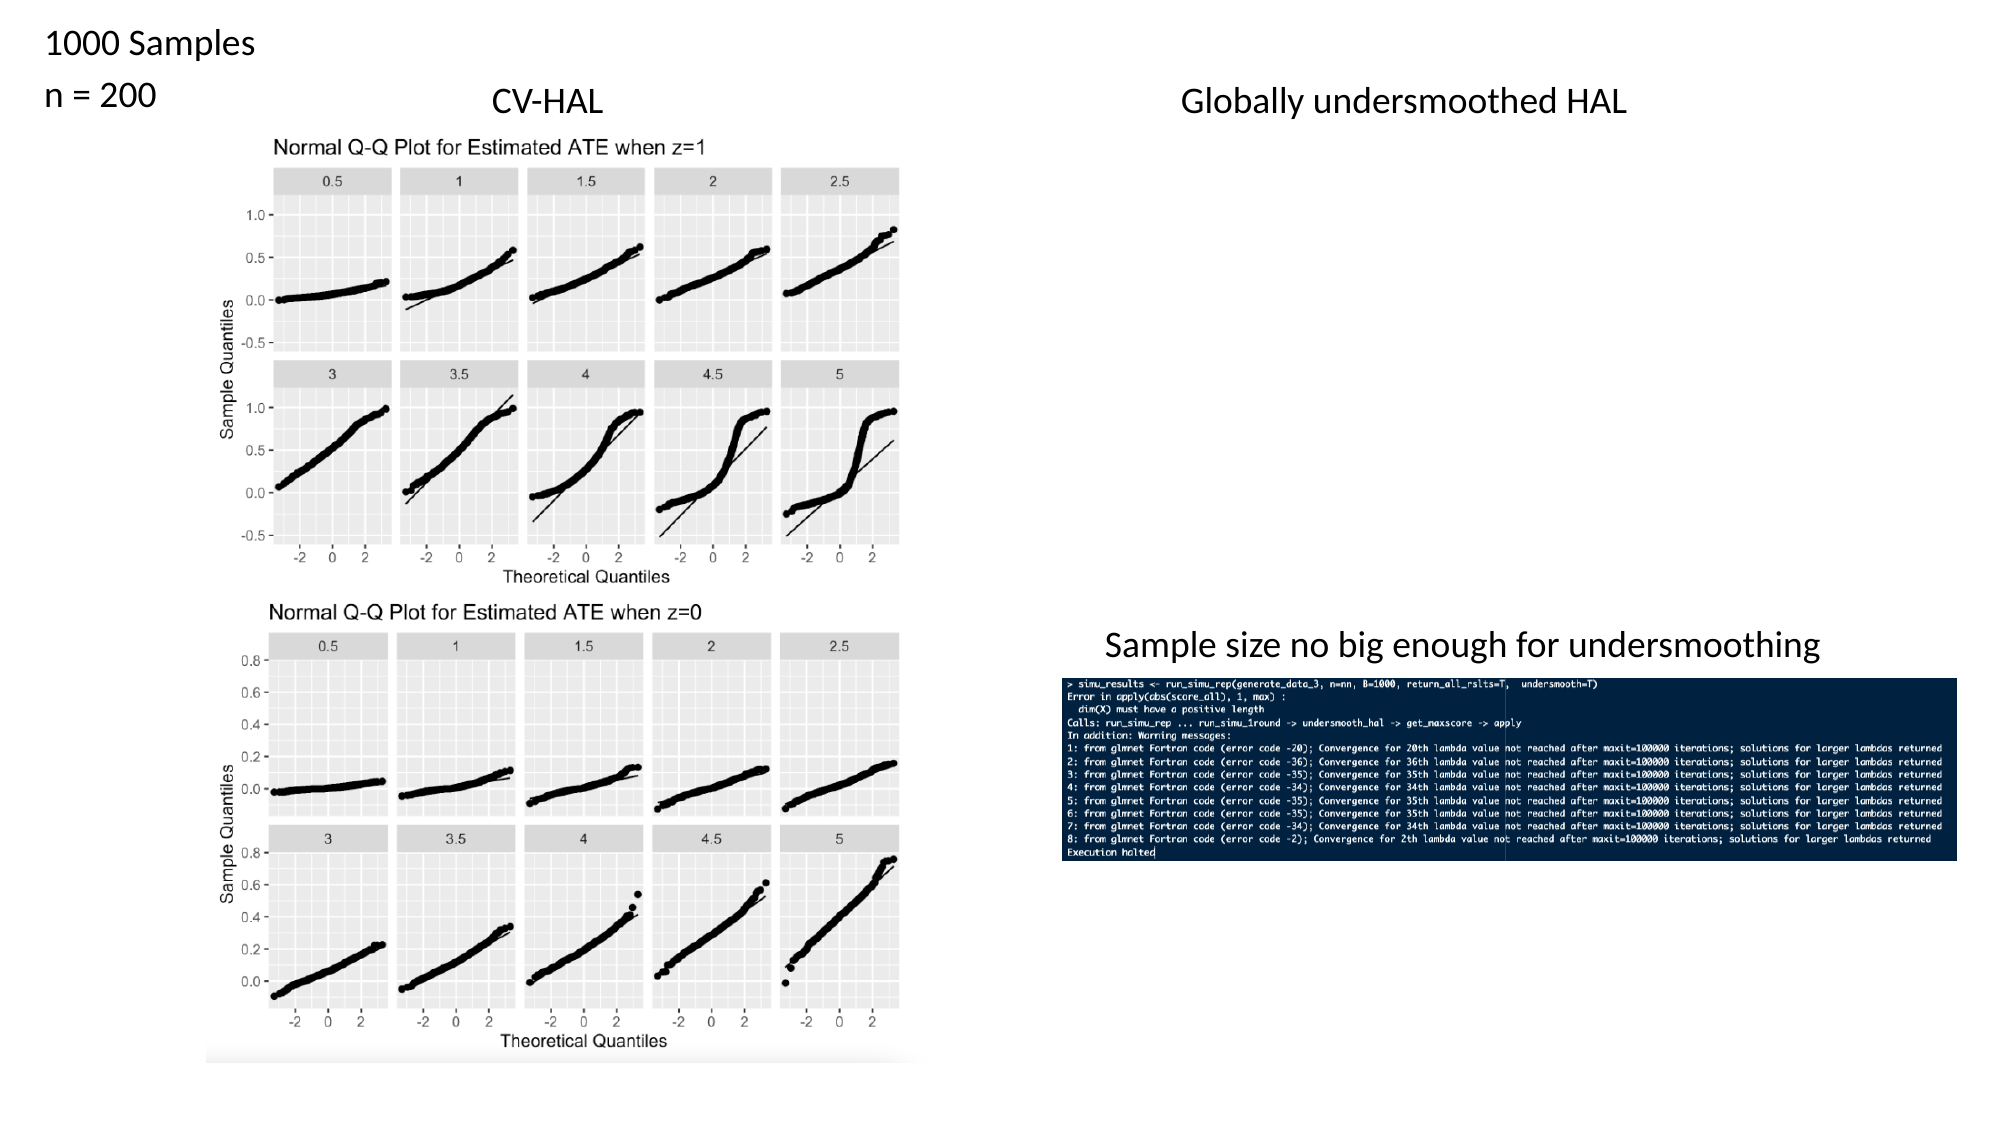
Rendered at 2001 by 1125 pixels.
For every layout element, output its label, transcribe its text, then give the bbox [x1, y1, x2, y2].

text_box Sample size no big enough for undersmoothing [1090, 612, 1881, 672]
picture [1062, 678, 1957, 861]
text_box 1000 Samples [29, 10, 373, 71]
text_box Globally undersmoothed HAL [1166, 68, 1853, 129]
text_box n = 200 [29, 71, 266, 122]
picture [206, 128, 936, 1063]
text_box CV-HAL [477, 69, 629, 128]
